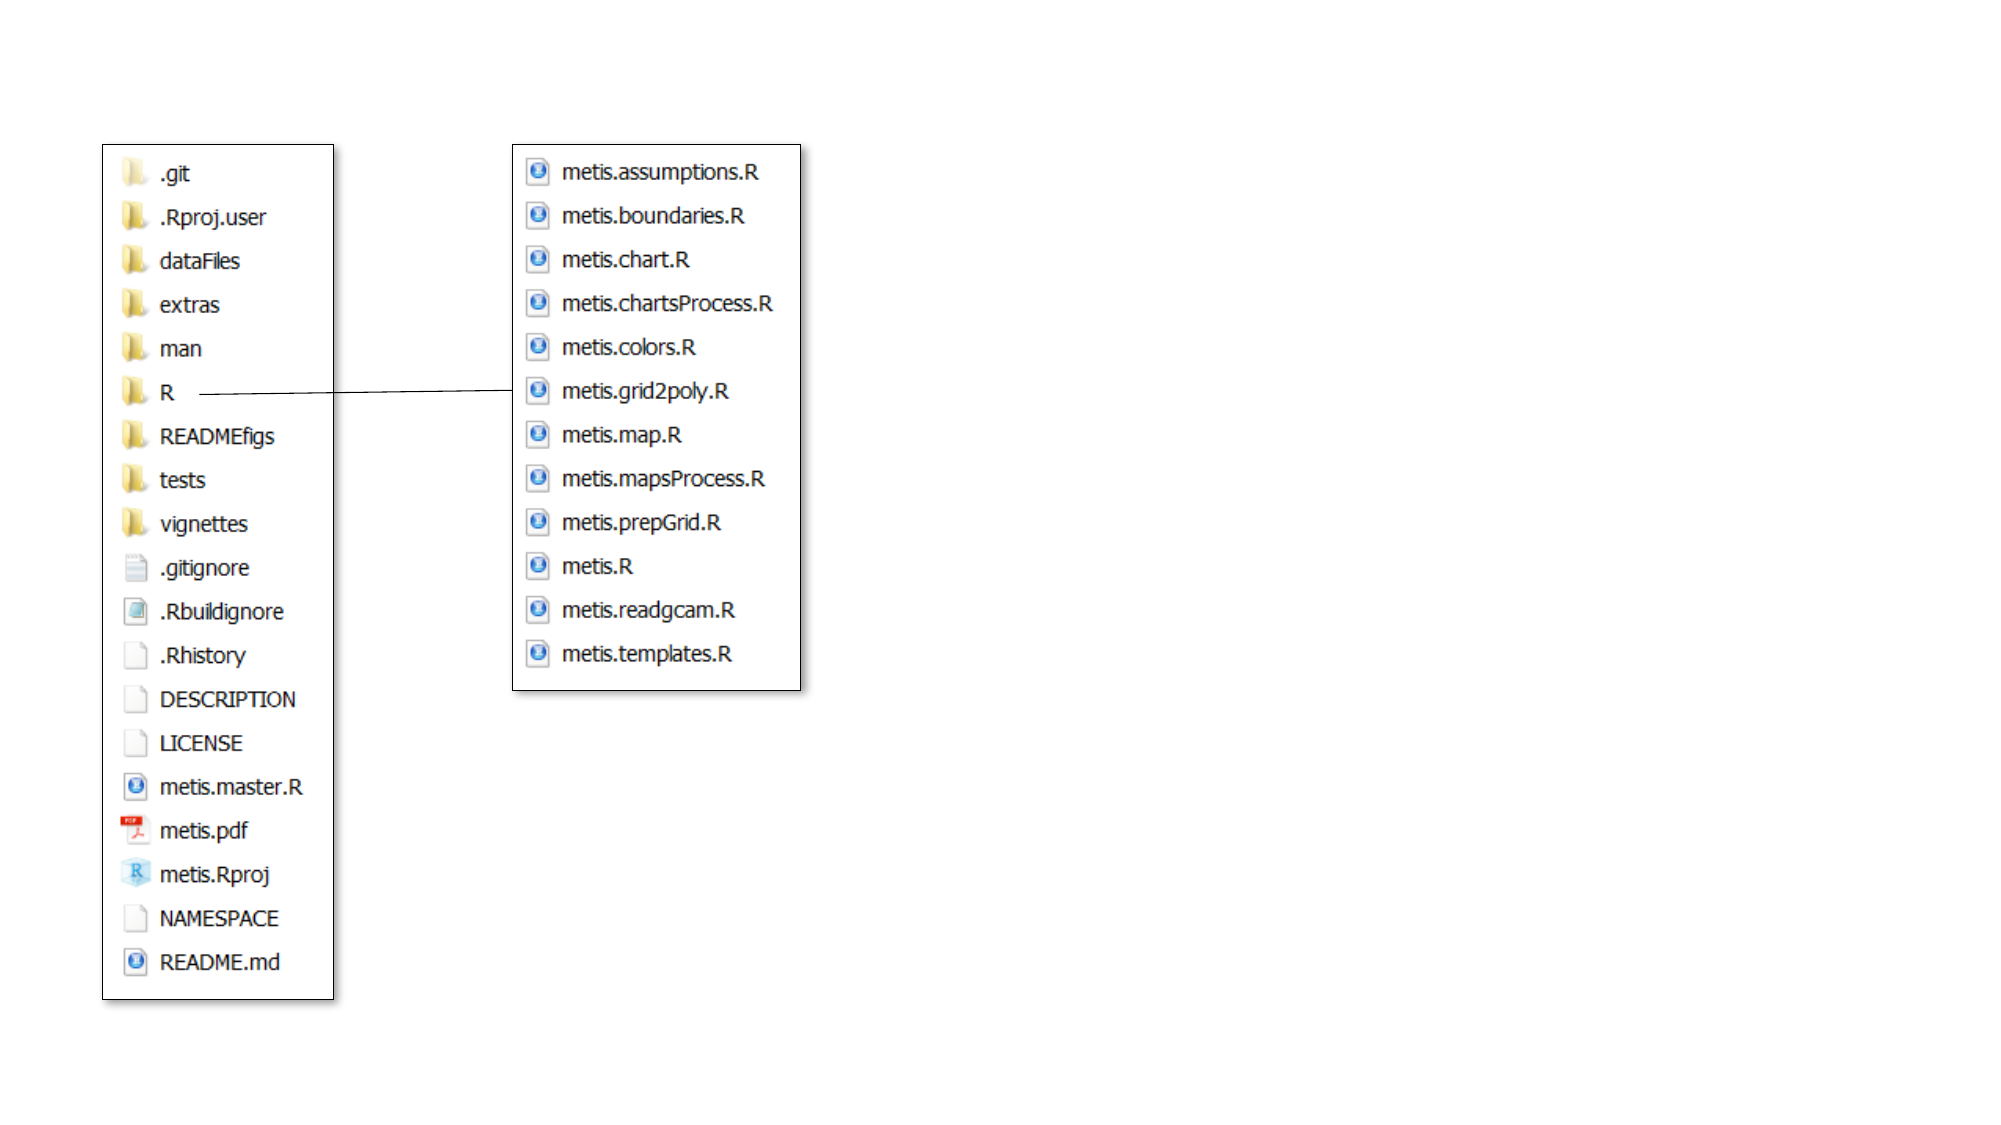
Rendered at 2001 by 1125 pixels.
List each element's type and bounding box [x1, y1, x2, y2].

text_box [199, 390, 512, 395]
picture [102, 144, 334, 1000]
picture [512, 144, 801, 690]
